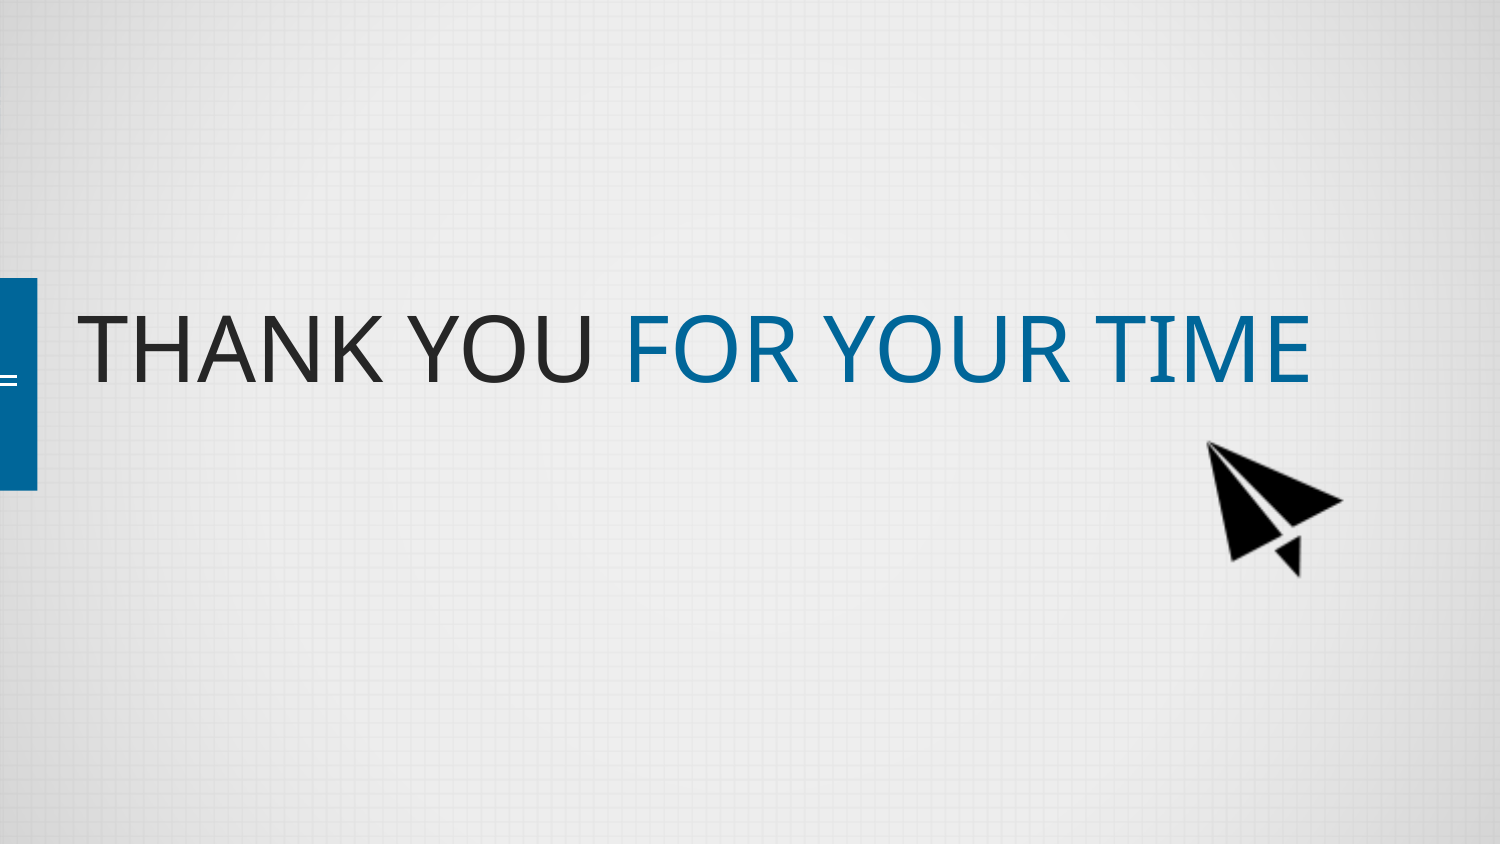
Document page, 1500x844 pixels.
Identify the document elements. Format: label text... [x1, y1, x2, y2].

picture [0, 0, 1500, 844]
list THANK YOU FOR YOUR TIME [62, 271, 1400, 472]
